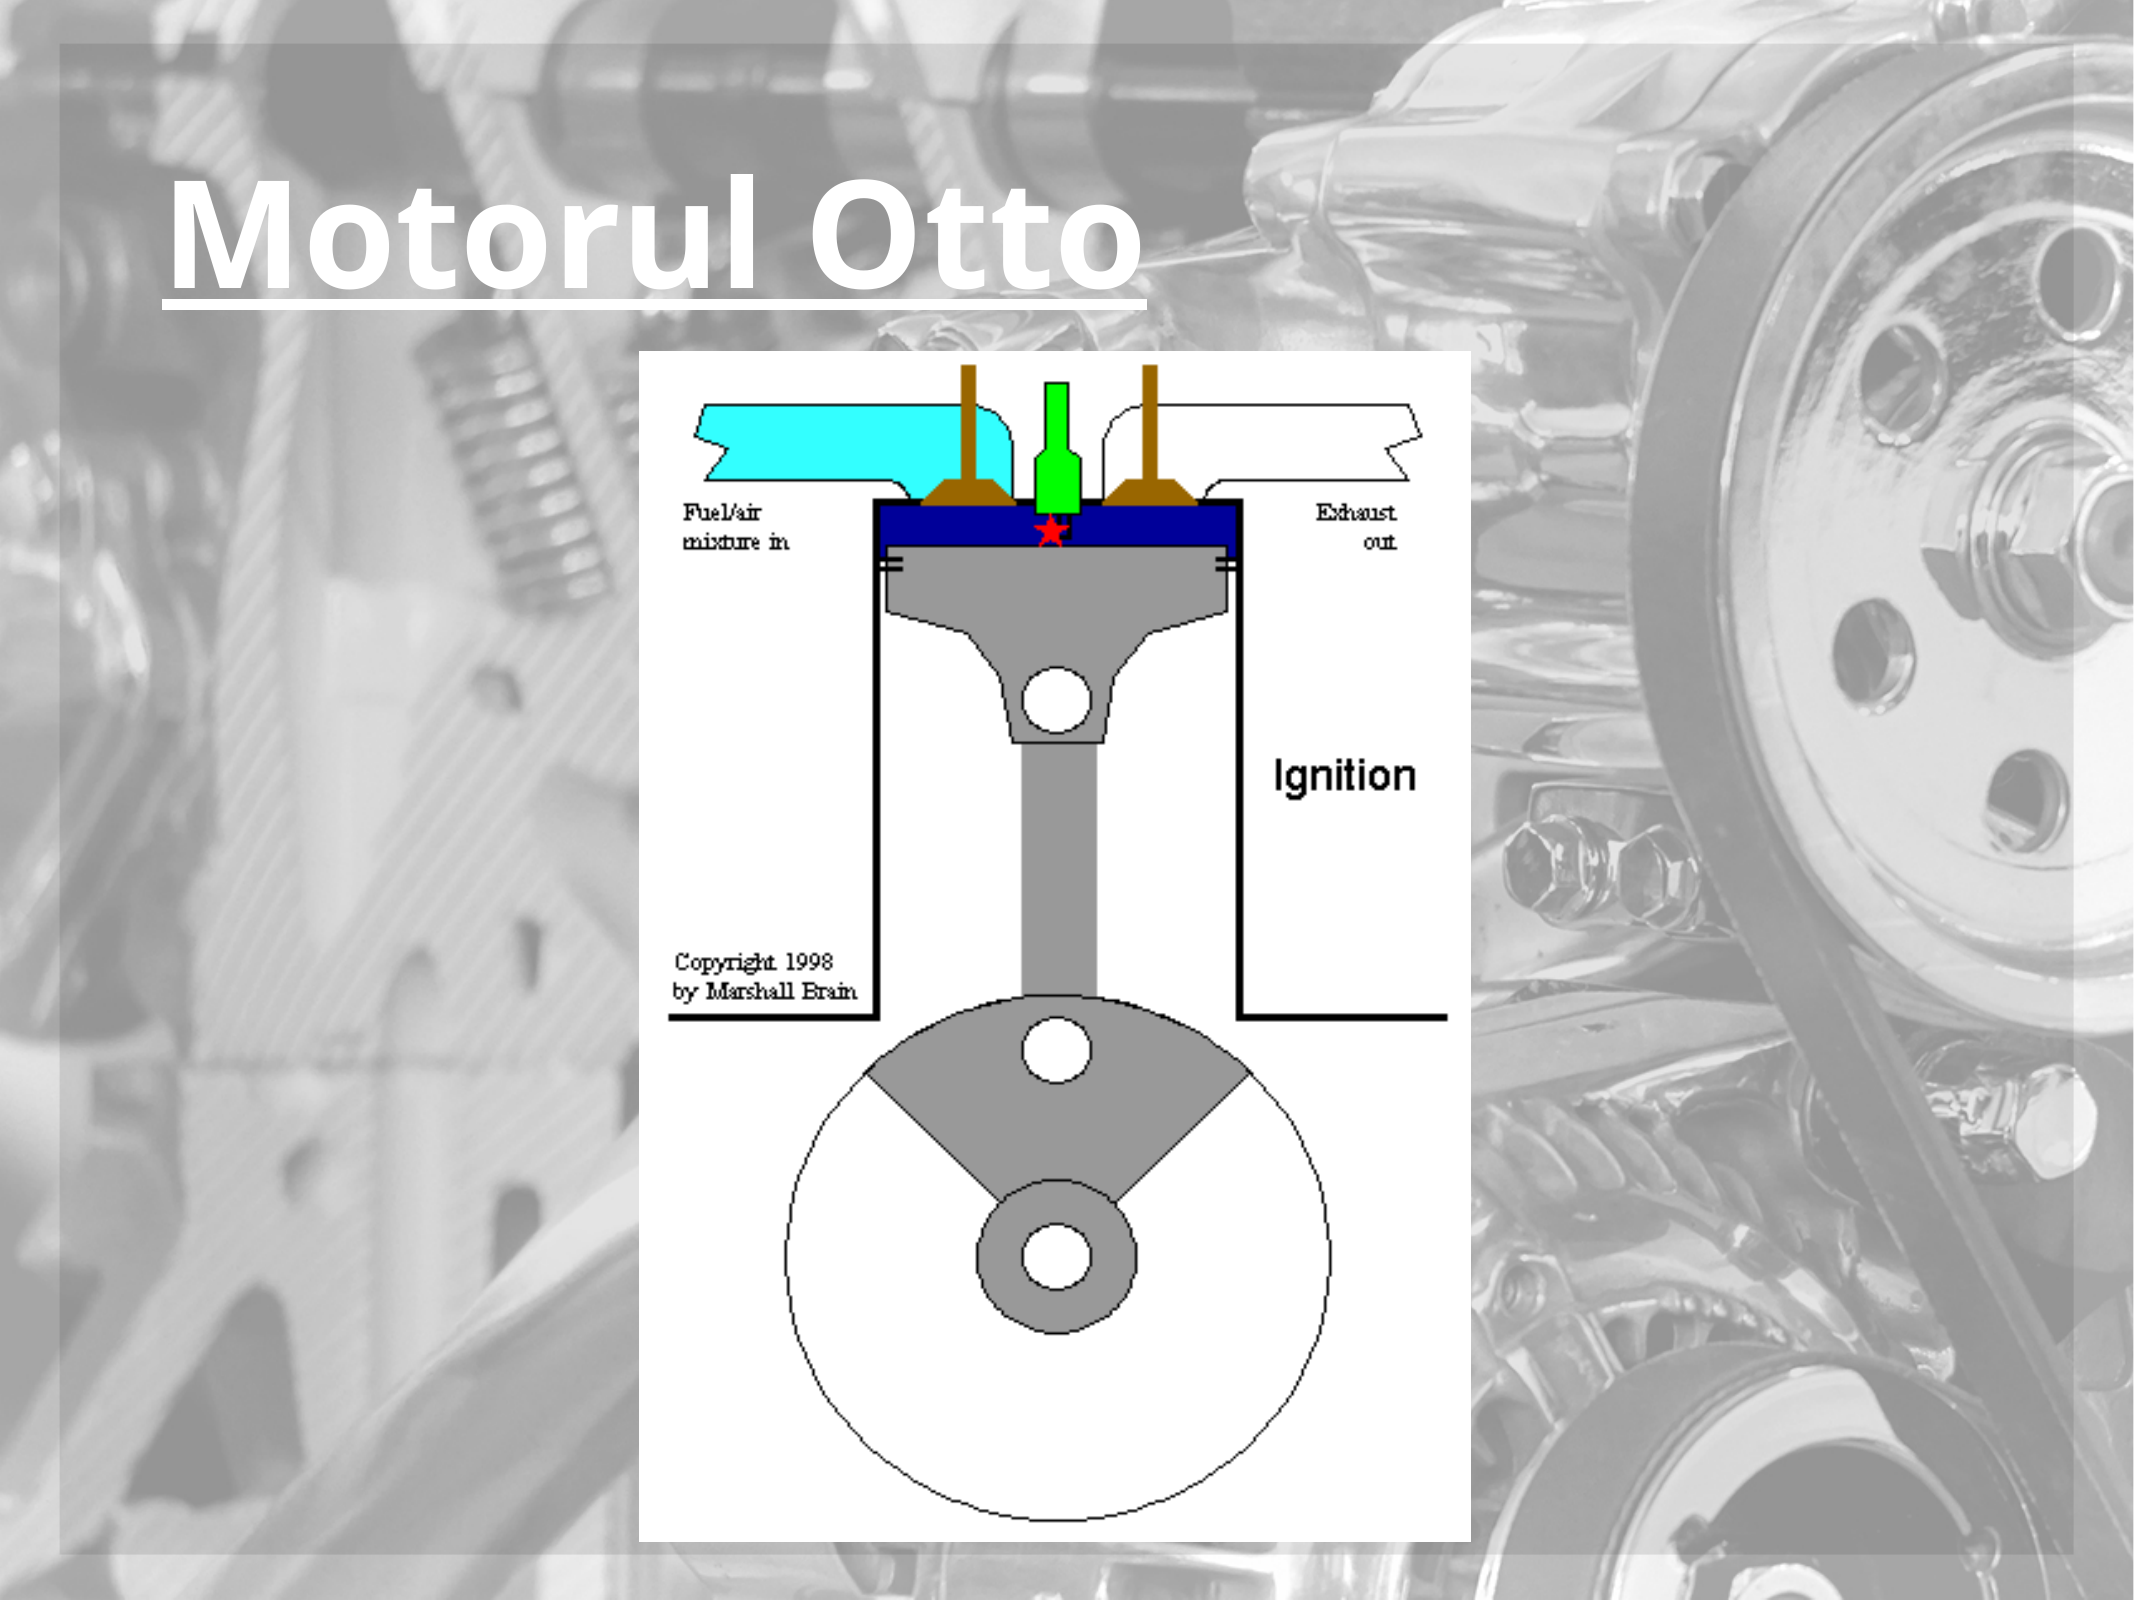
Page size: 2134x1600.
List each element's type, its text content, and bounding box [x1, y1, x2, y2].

picture [0, 0, 2134, 1600]
title Motorul Otto [146, 84, 1987, 395]
